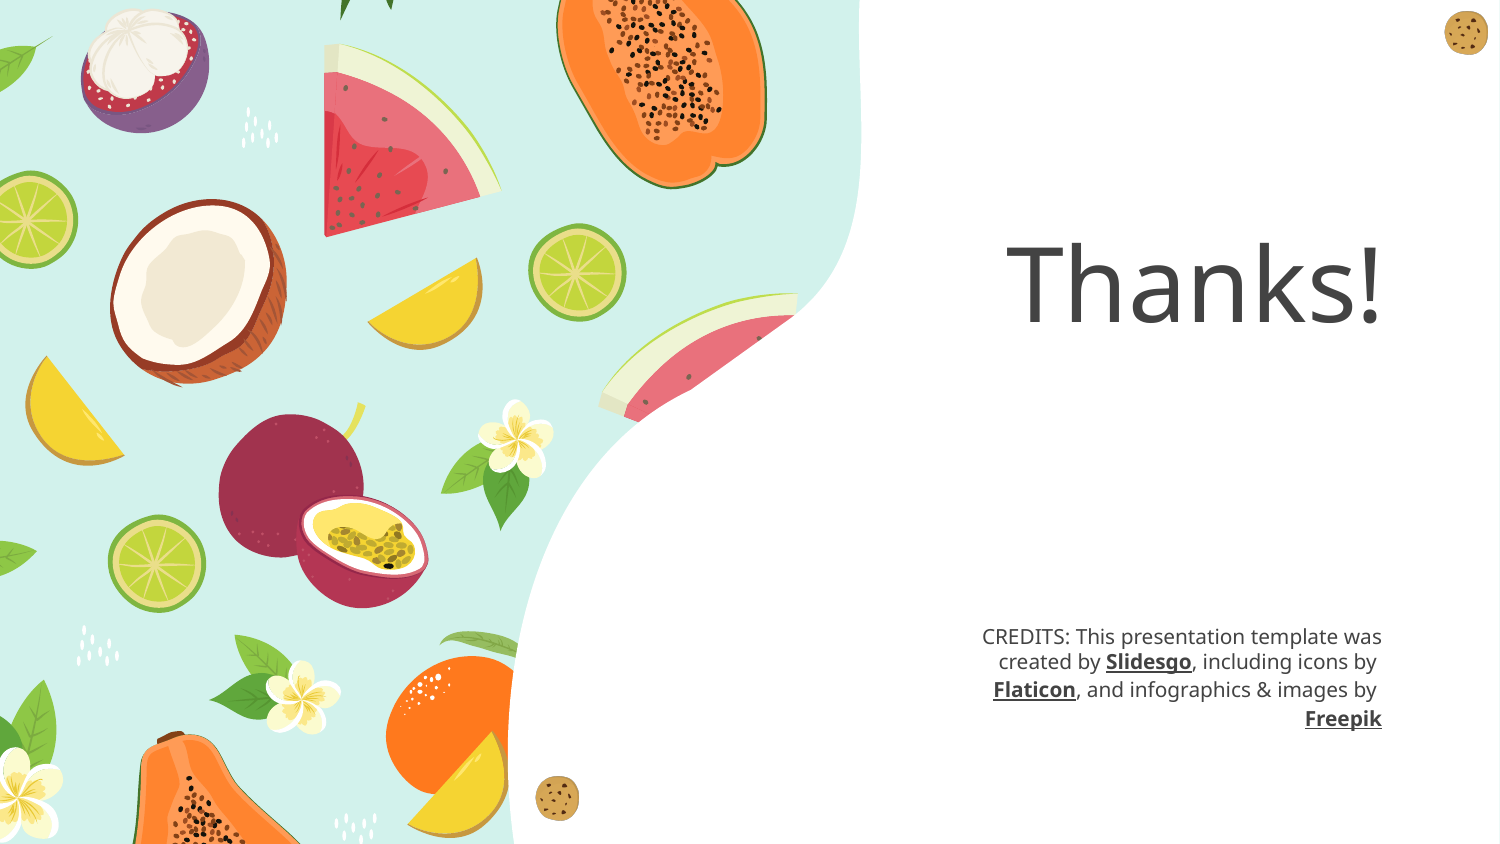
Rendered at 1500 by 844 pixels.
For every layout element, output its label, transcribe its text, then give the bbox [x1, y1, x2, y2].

title Thanks! [750, 166, 1401, 396]
picture [534, 774, 580, 822]
picture [1443, 8, 1489, 57]
